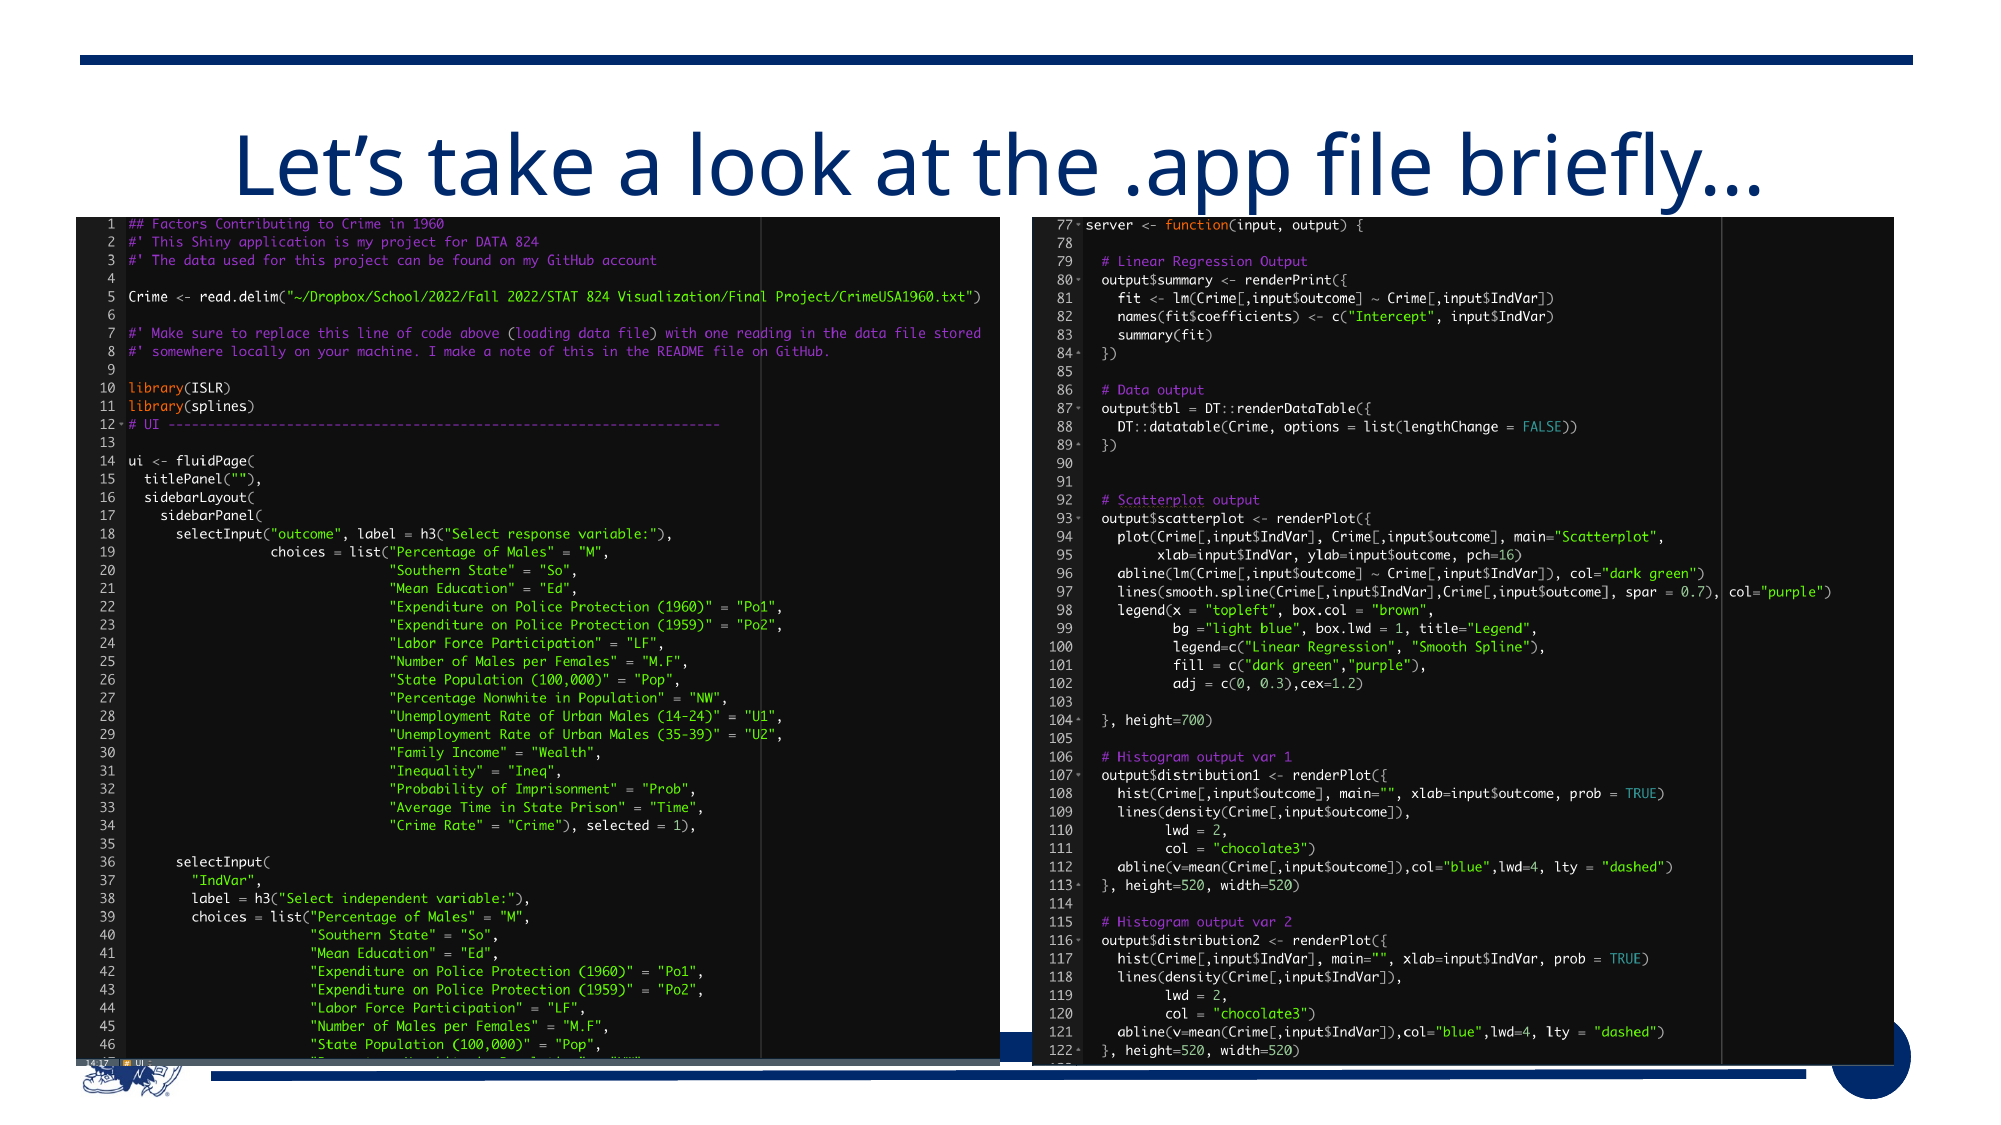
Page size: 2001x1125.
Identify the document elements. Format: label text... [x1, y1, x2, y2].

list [76, 217, 1000, 1066]
slide_number 9 [1832, 1029, 1910, 1090]
title Let’s take a look at the .app file briefly... [137, 59, 1863, 278]
picture [80, 1066, 211, 1098]
picture [1032, 217, 1894, 1066]
